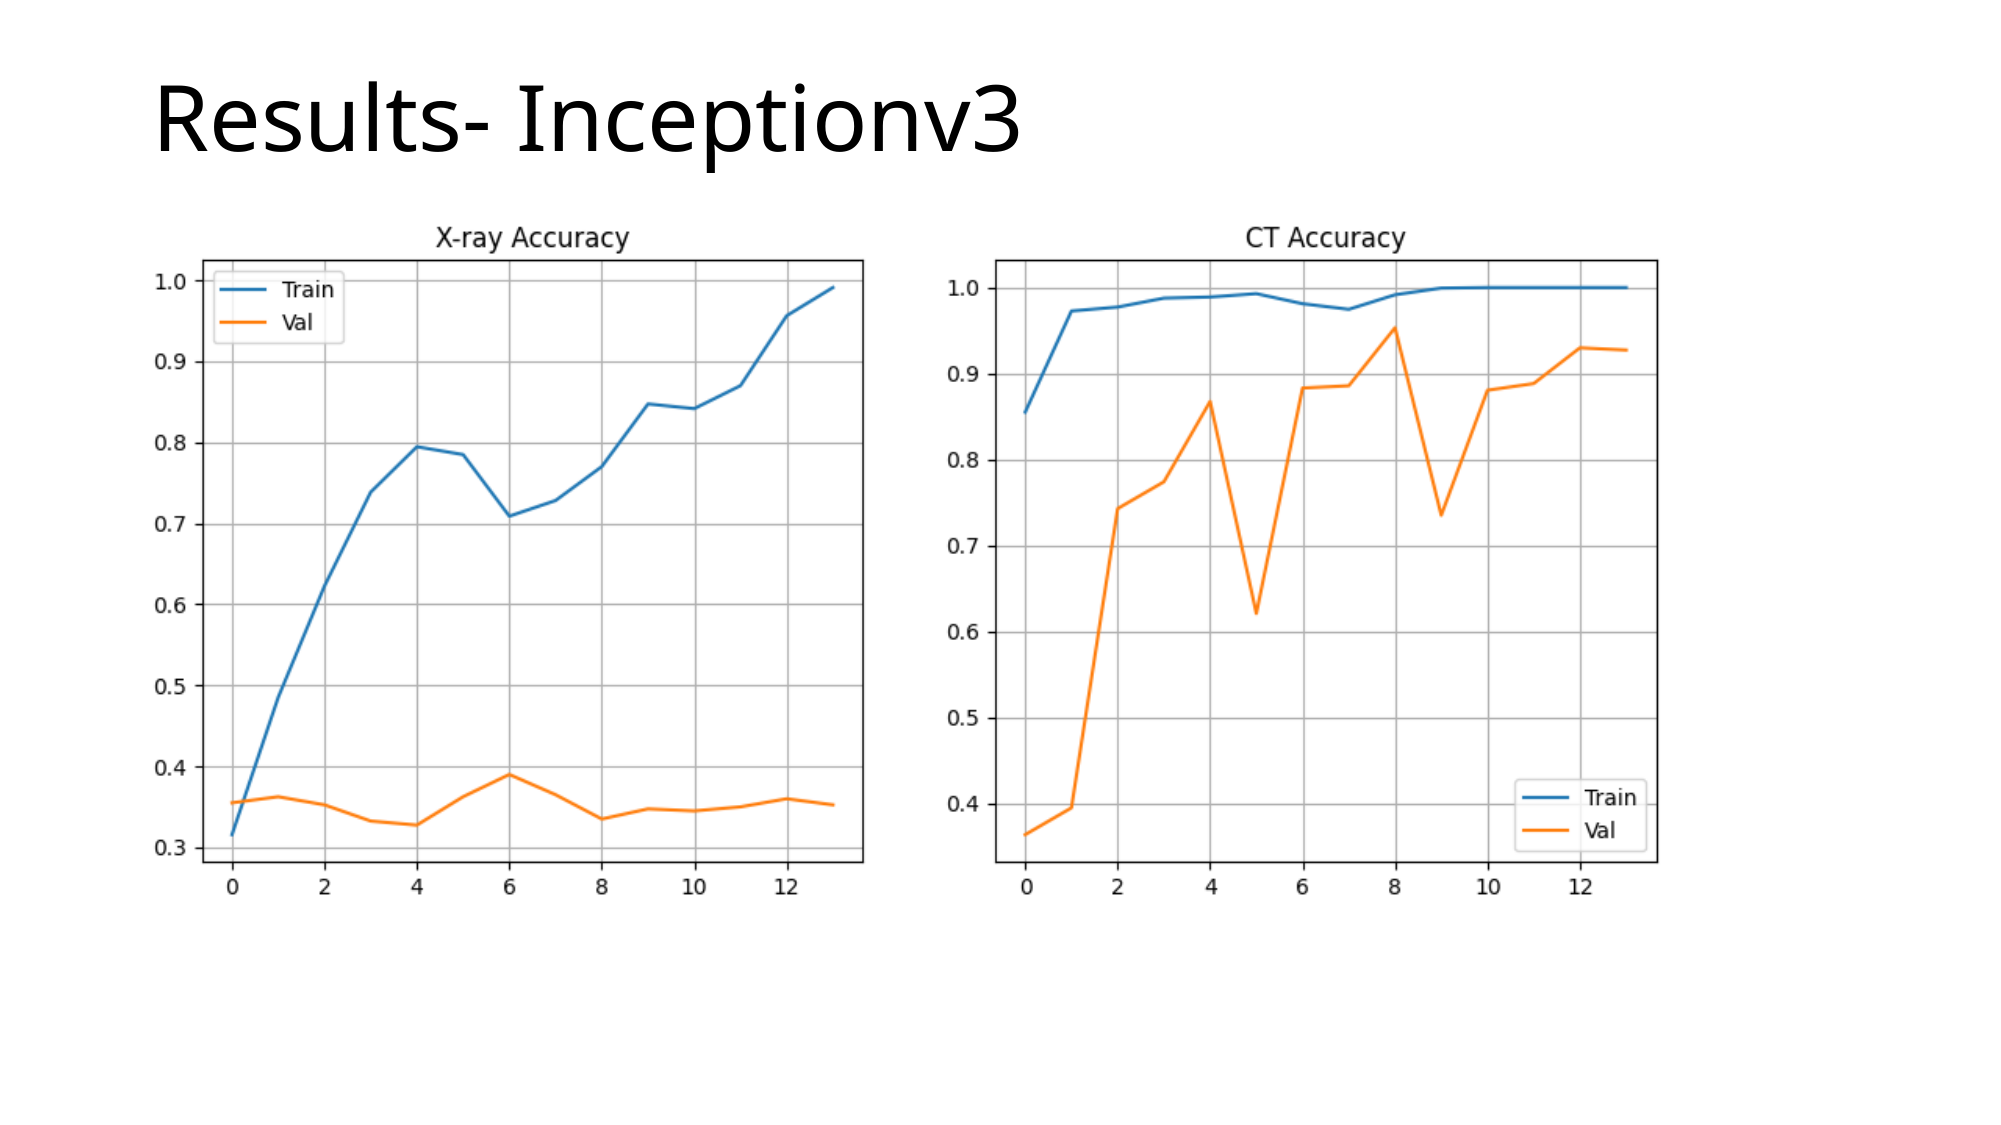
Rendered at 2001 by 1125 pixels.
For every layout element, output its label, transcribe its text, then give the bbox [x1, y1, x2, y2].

title Results- Inceptionv3 [137, 59, 1863, 185]
picture [137, 210, 1671, 915]
